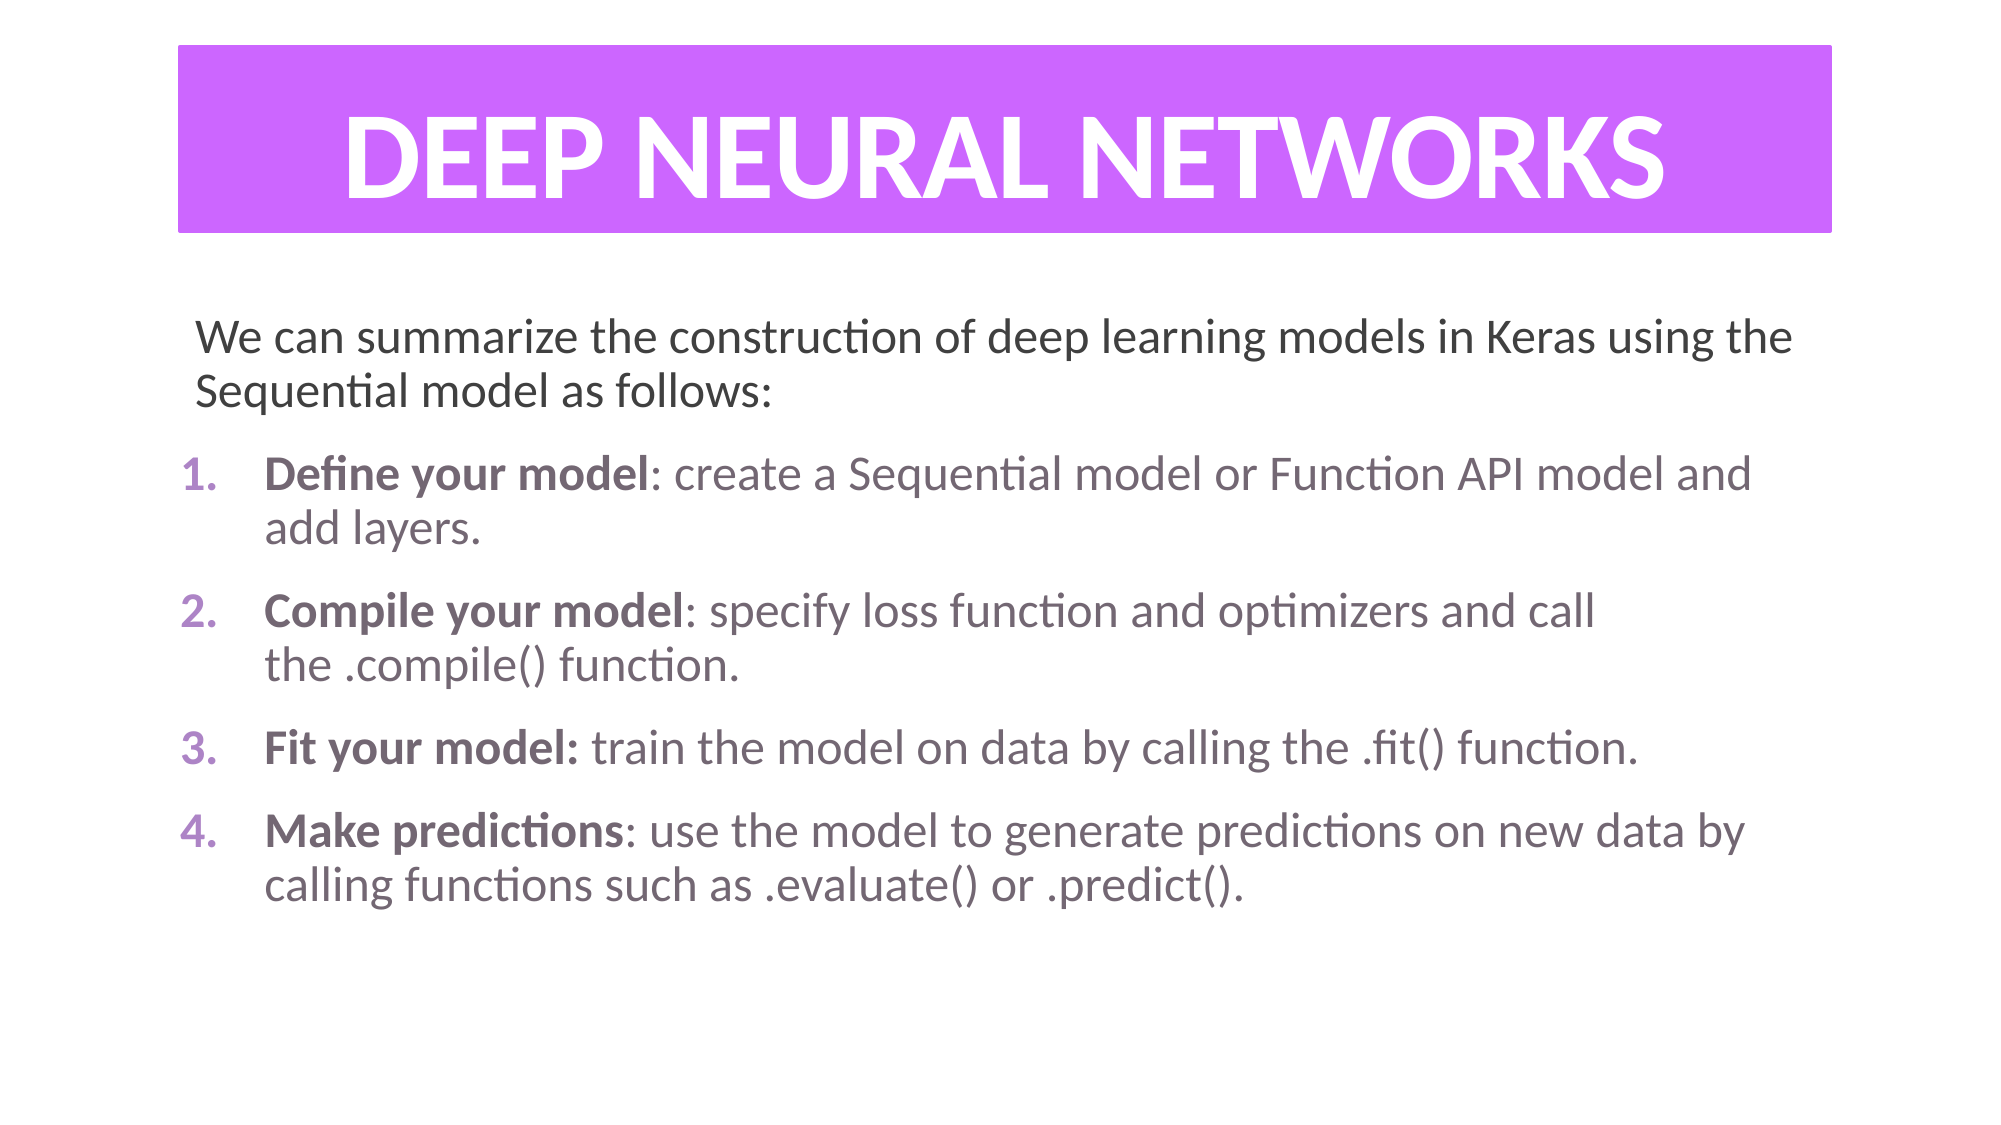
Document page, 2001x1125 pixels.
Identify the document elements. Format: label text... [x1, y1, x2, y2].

list We can summarize the construction of deep learning models in Keras using the Sequential model as follows: Define your model: create a Sequential model or Function API model and add layers. Compile your model: specify loss function and optimizers and call the .compile() function. Fit your model: train the model on data by calling the .fit() function. Make predictions: use the model to generate predictions on new data by calling functions such as .evaluate() or .predict(). [180, 302, 1830, 963]
title DEEP NEURAL NETWORKS [178, 45, 1832, 233]
